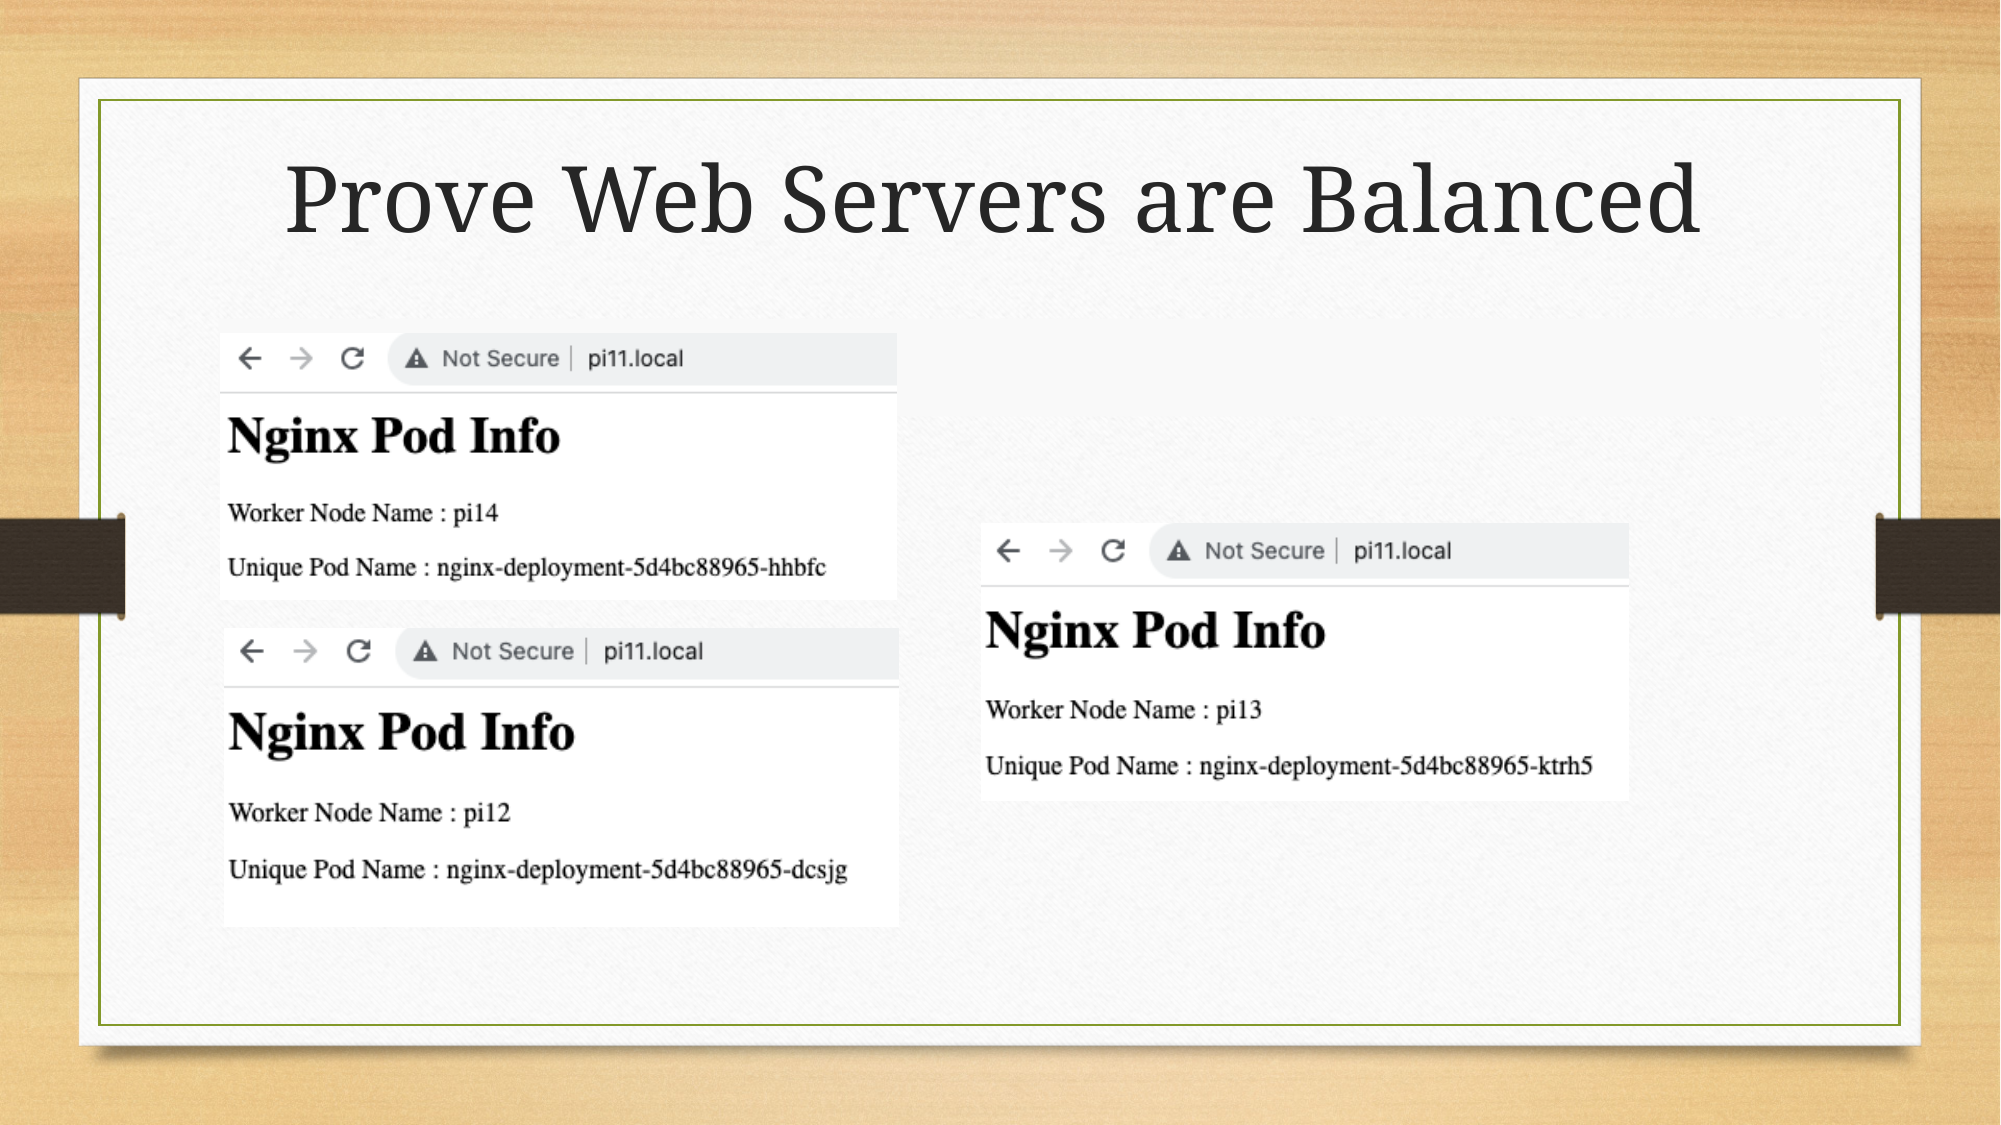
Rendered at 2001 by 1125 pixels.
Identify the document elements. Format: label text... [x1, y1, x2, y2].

title Prove Web Servers are Balanced [206, 107, 1782, 284]
picture [0, 0, 2001, 1125]
text_box [217, 317, 1821, 418]
